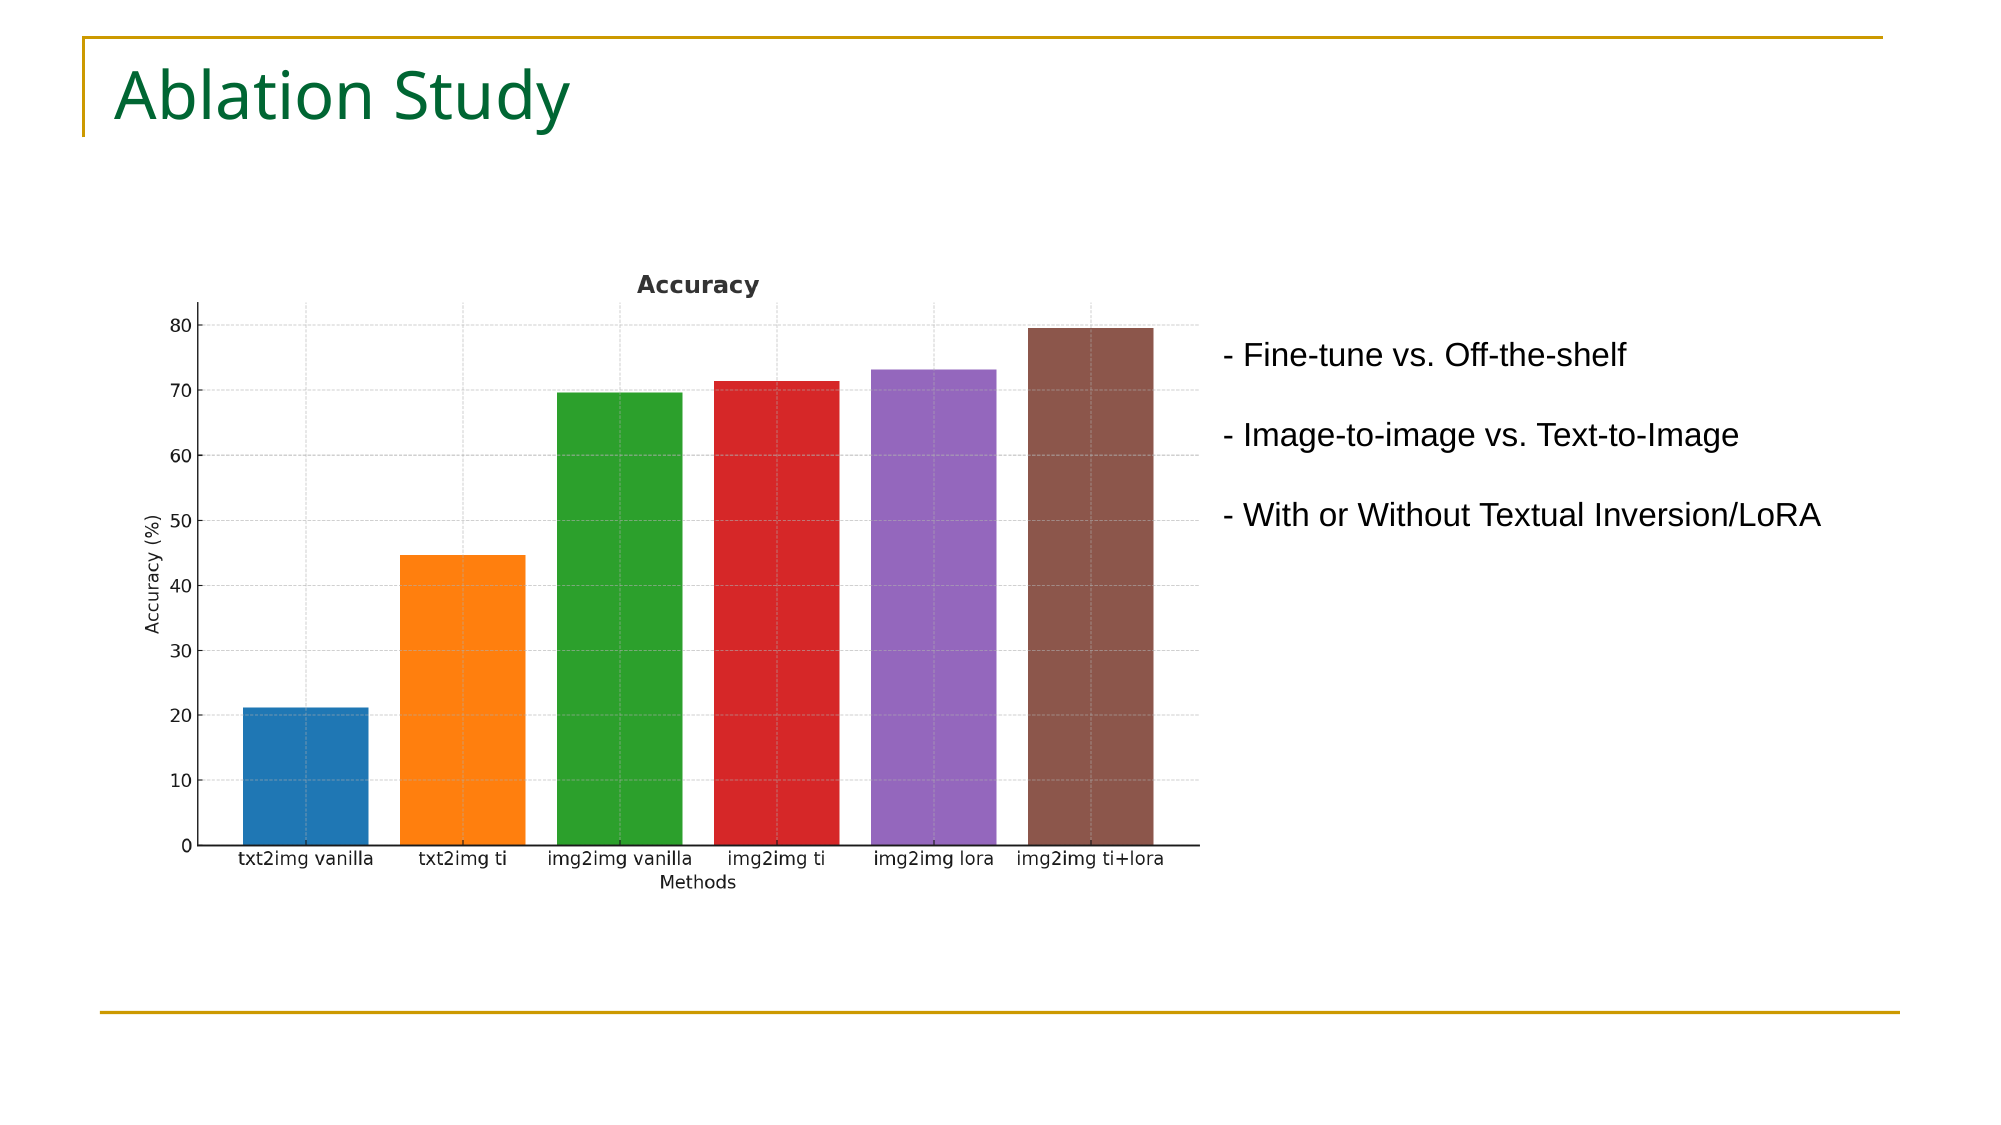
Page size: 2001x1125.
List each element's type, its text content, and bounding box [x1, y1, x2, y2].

title Ablation Study [99, 45, 1901, 233]
text_box - Fine-tune vs. Off-the-shelf - Image-to-image vs. Text-to-Image - With or Without Textual Inversion/LoRA [1214, 325, 1865, 580]
picture [134, 262, 1209, 904]
